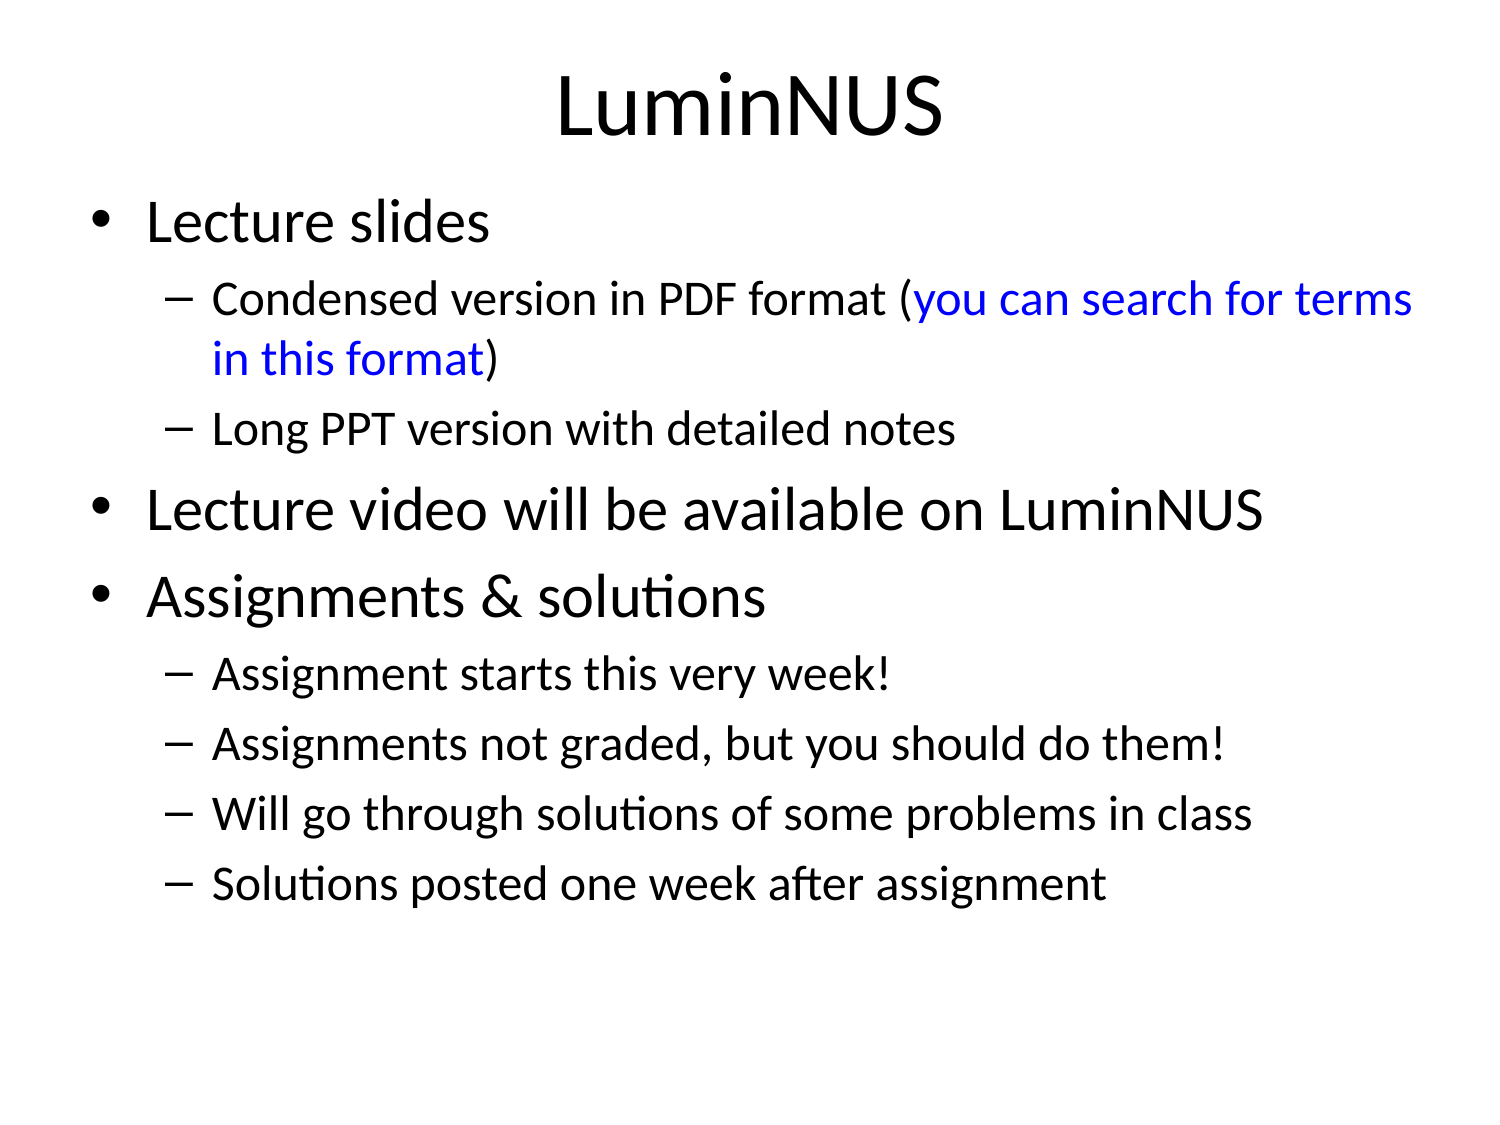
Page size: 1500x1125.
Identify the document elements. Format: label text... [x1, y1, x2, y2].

title LuminNUS [75, 16, 1425, 172]
list Lecture slides Condensed version in PDF format (you can search for terms in this format) Long PPT version with detailed notes Lecture video will be available on LuminNUS Assignments & solutions Assignment starts this very week! Assignments not graded, but you should do them! Will go through solutions of some problems in class Solutions posted one week after assignment [75, 172, 1440, 1052]
